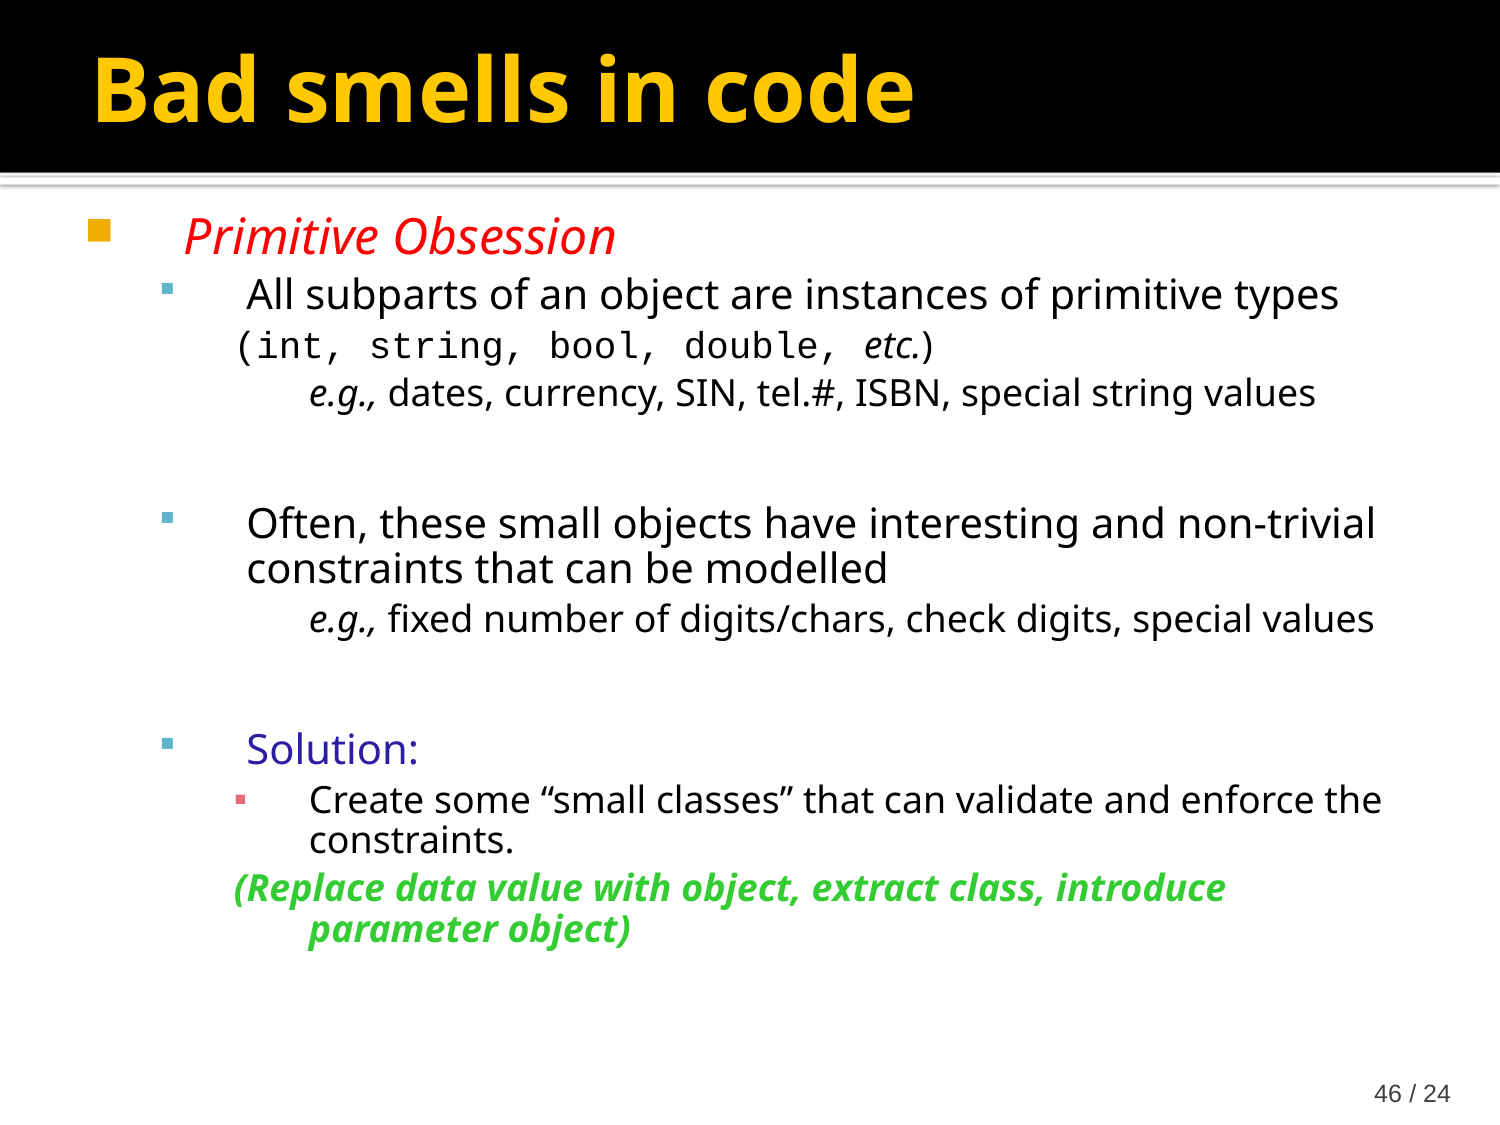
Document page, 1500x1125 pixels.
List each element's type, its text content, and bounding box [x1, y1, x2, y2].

slide_number 24 / 46 [1345, 1062, 1467, 1108]
list Primitive Obsession All subparts of an object are instances of primitive types (int, string, bool, double, etc.) e.g., dates, currency, SIN, tel.#, ISBN, special string values Often, these small objects have interesting and non-trivial constraints that can be modelled e.g., fixed number of digits/chars, check digits, special values Solution: Create some “small classes” that can validate and enforce the constraints. (Replace data value with object, extract class, introduce parameter object) [75, 196, 1425, 1050]
title Bad smells in code [75, 24, 1425, 149]
